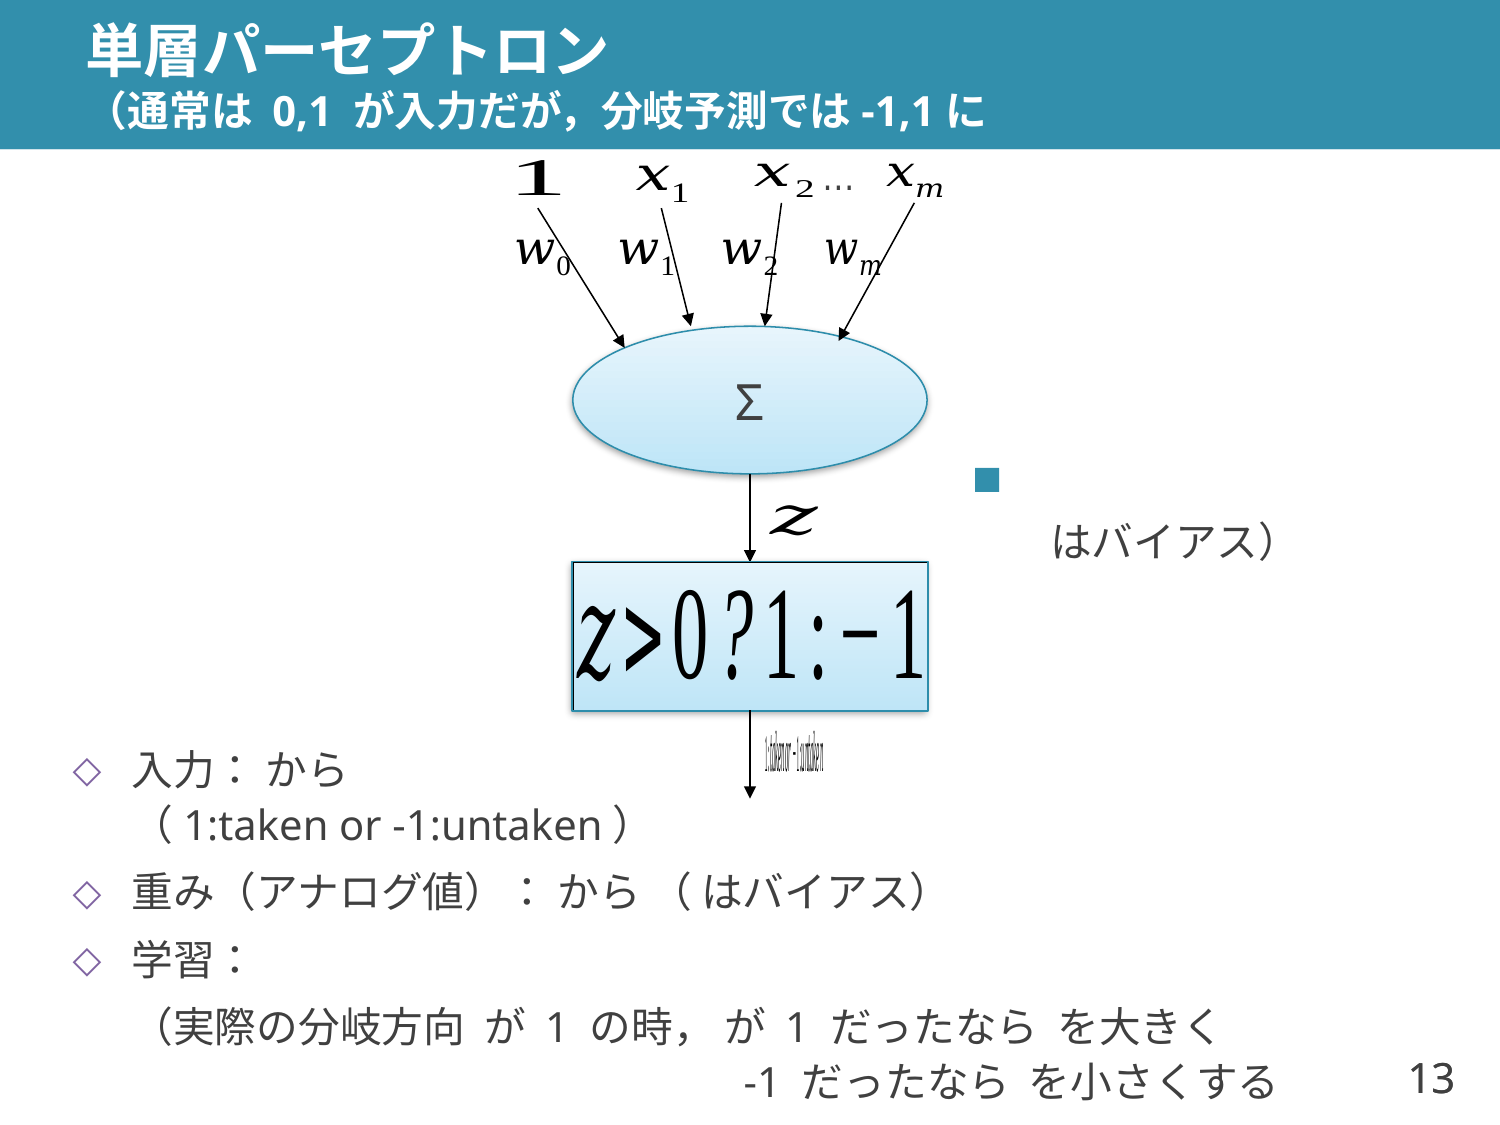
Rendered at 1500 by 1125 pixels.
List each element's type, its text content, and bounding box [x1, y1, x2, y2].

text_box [661, 207, 692, 327]
text_box Σ [572, 325, 928, 475]
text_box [764, 202, 782, 327]
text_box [537, 207, 625, 349]
title 単層パーセプトロン （通常は 0,1 が入力だが，分岐予測では-1,1に [70, 0, 1500, 150]
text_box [838, 202, 915, 342]
text_box … [807, 147, 870, 210]
